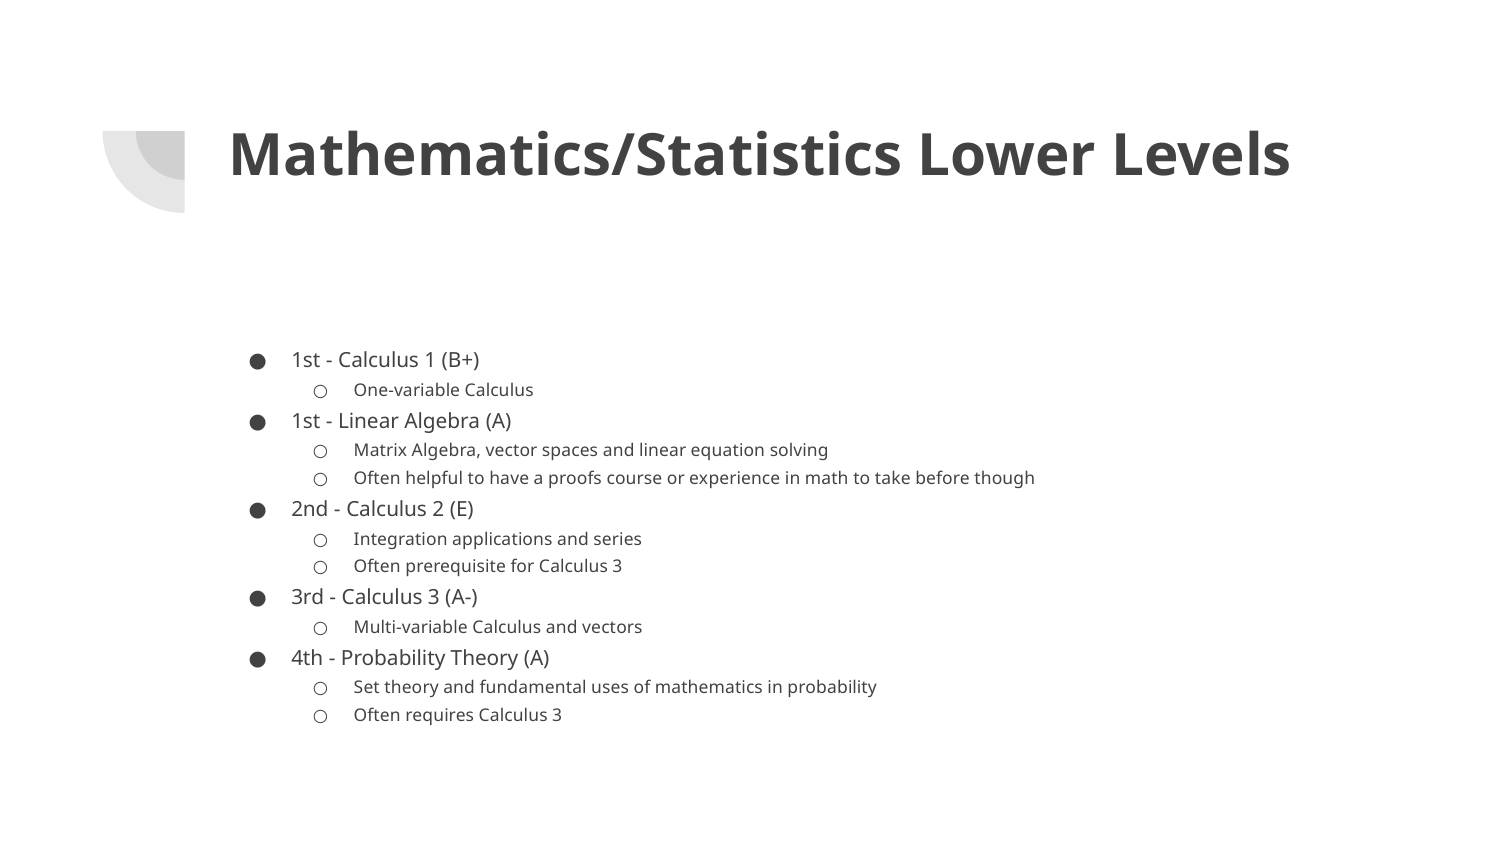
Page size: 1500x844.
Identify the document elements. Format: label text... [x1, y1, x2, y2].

list 1st - Calculus 1 (B+) One-variable Calculus 1st - Linear Algebra (A) Matrix Algebra, vector spaces and linear equation solving Often helpful to have a proofs course or experience in math to take before though 2nd - Calculus 2 (E) Integration applications and series Often prerequisite for Calculus 3 3rd - Calculus 3 (A-) Multi-variable Calculus and vectors 4th - Probability Theory (A) Set theory and fundamental uses of mathematics in probability Often requires Calculus 3 [213, 326, 1368, 744]
title Mathematics/Statistics Lower Levels [213, 98, 1368, 263]
